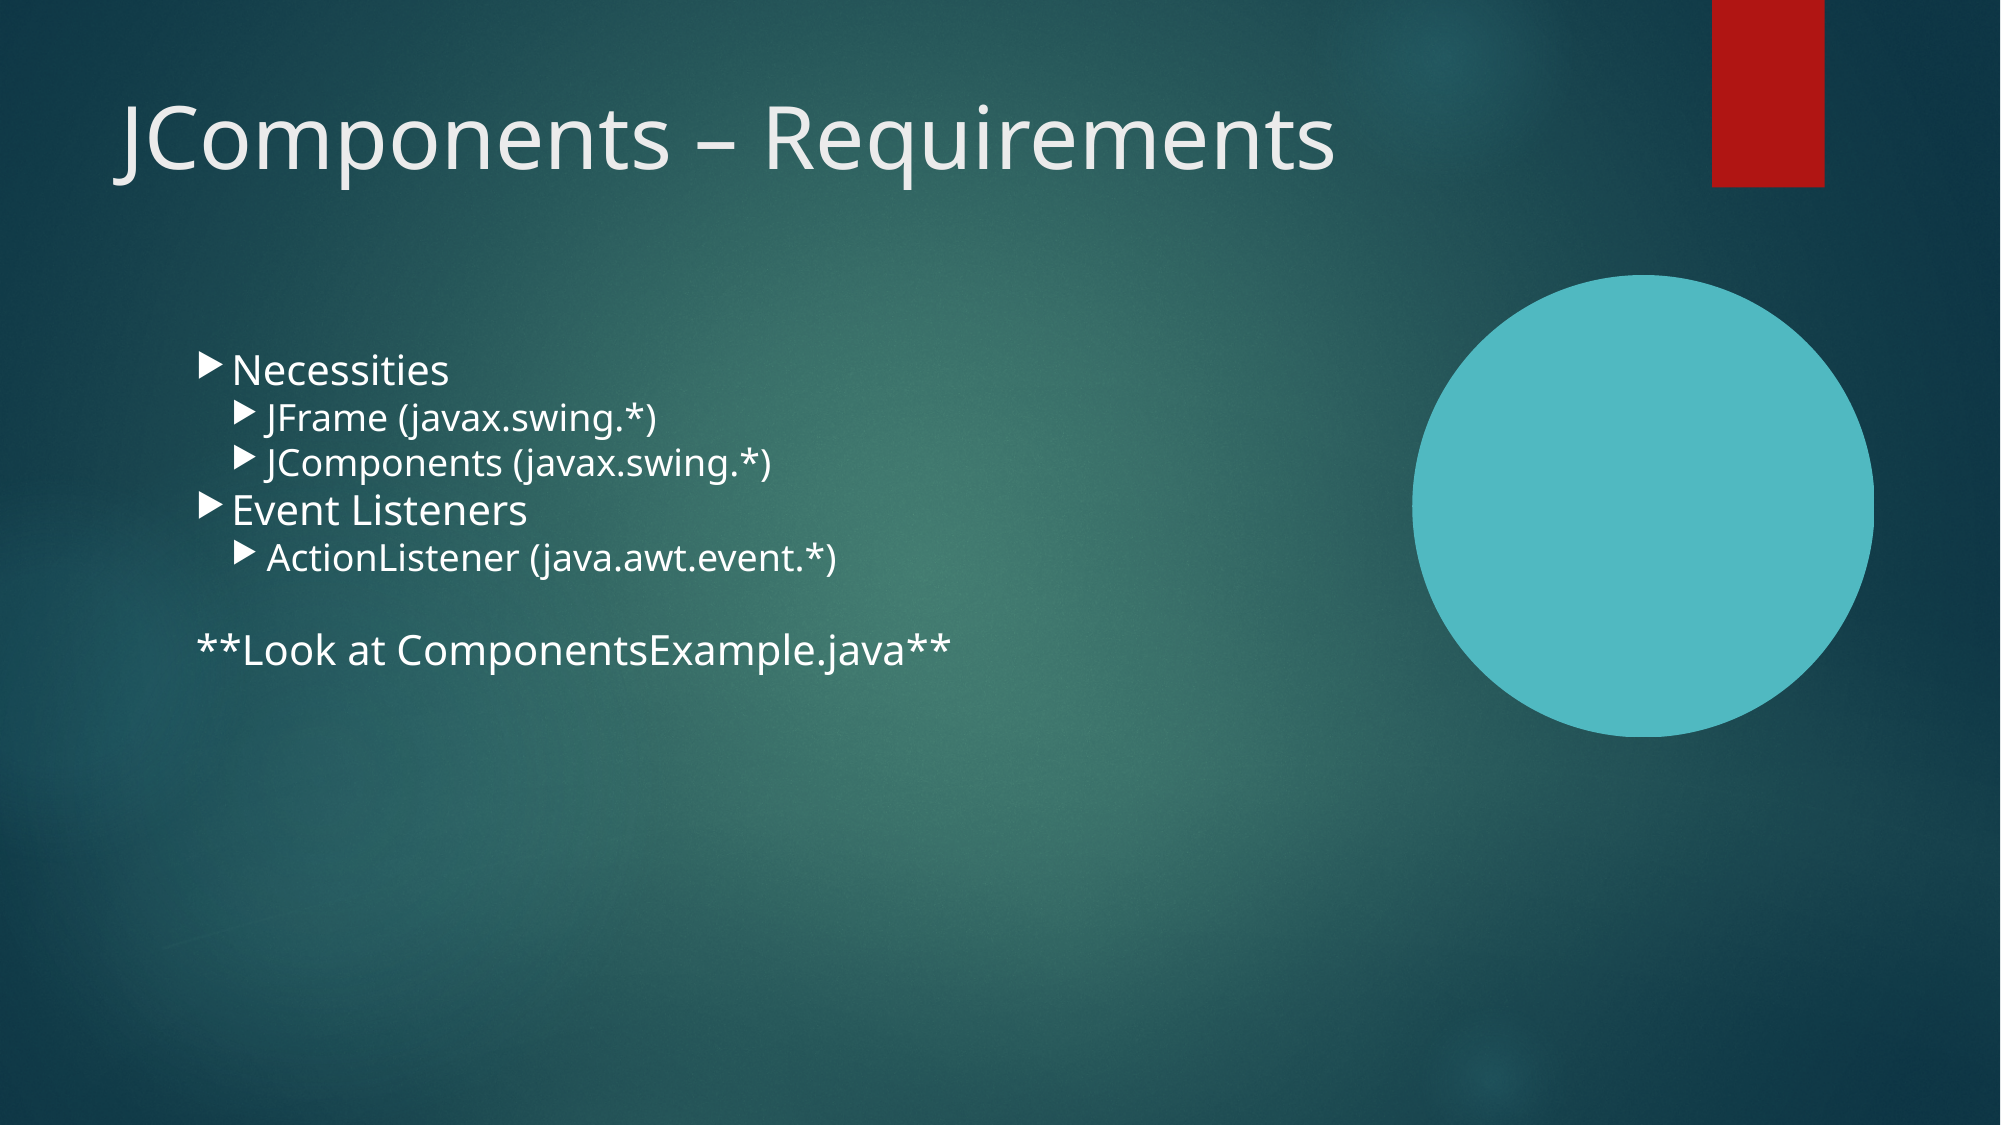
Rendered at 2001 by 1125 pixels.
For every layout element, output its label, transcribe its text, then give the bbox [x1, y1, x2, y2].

picture [0, 0, 2001, 1125]
text_box Necessities JFrame (javax.swing.*) JComponents (javax.swing.*) Event Listeners ActionListener (java.awt.event.*) **Look at ComponentsExample.java** [181, 336, 1649, 1025]
text_box JComponents – Requirements [106, 74, 1649, 304]
